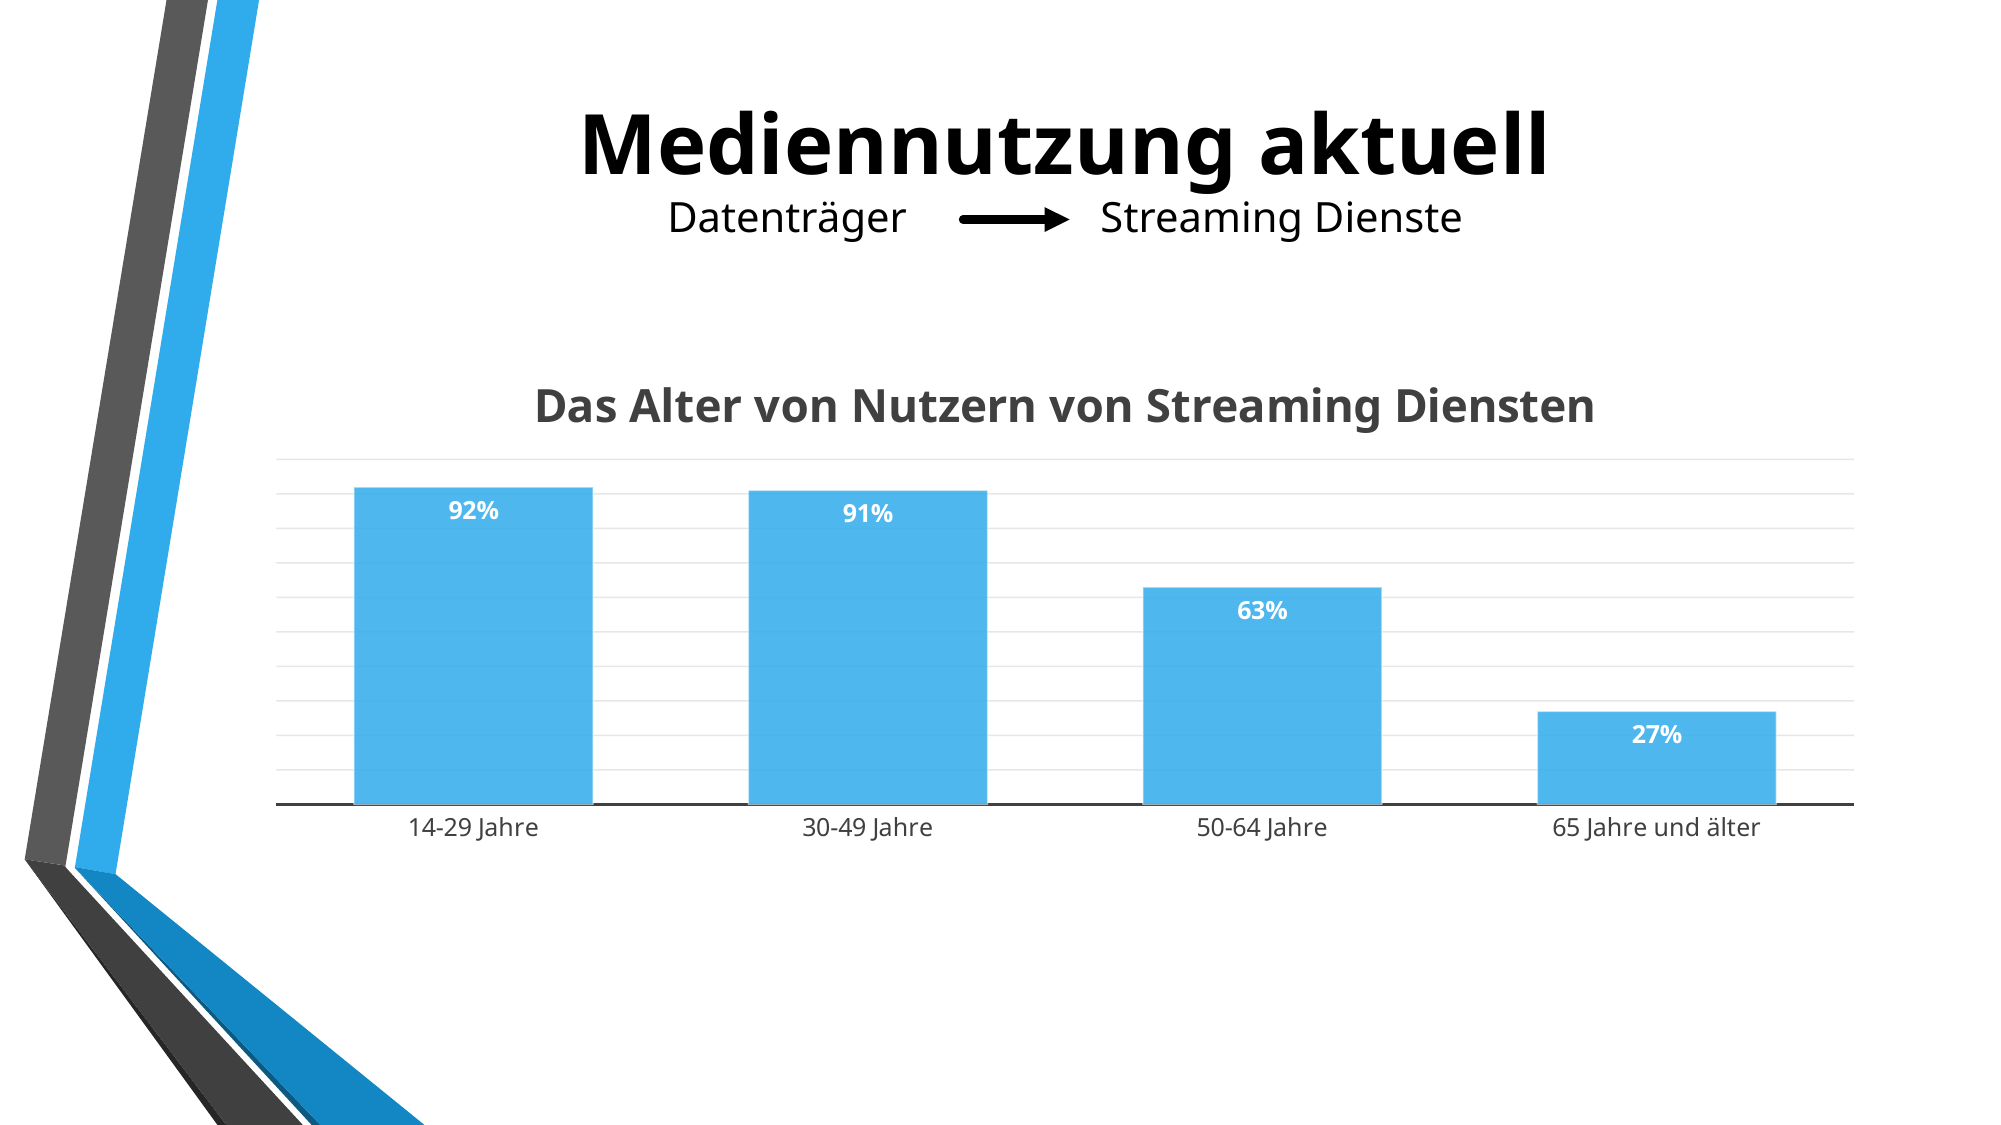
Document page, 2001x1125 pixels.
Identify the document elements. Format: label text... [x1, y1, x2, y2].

title Mediennutzung aktuell Datenträger Streaming Dienste [243, 22, 1887, 310]
chart [243, 342, 1888, 856]
